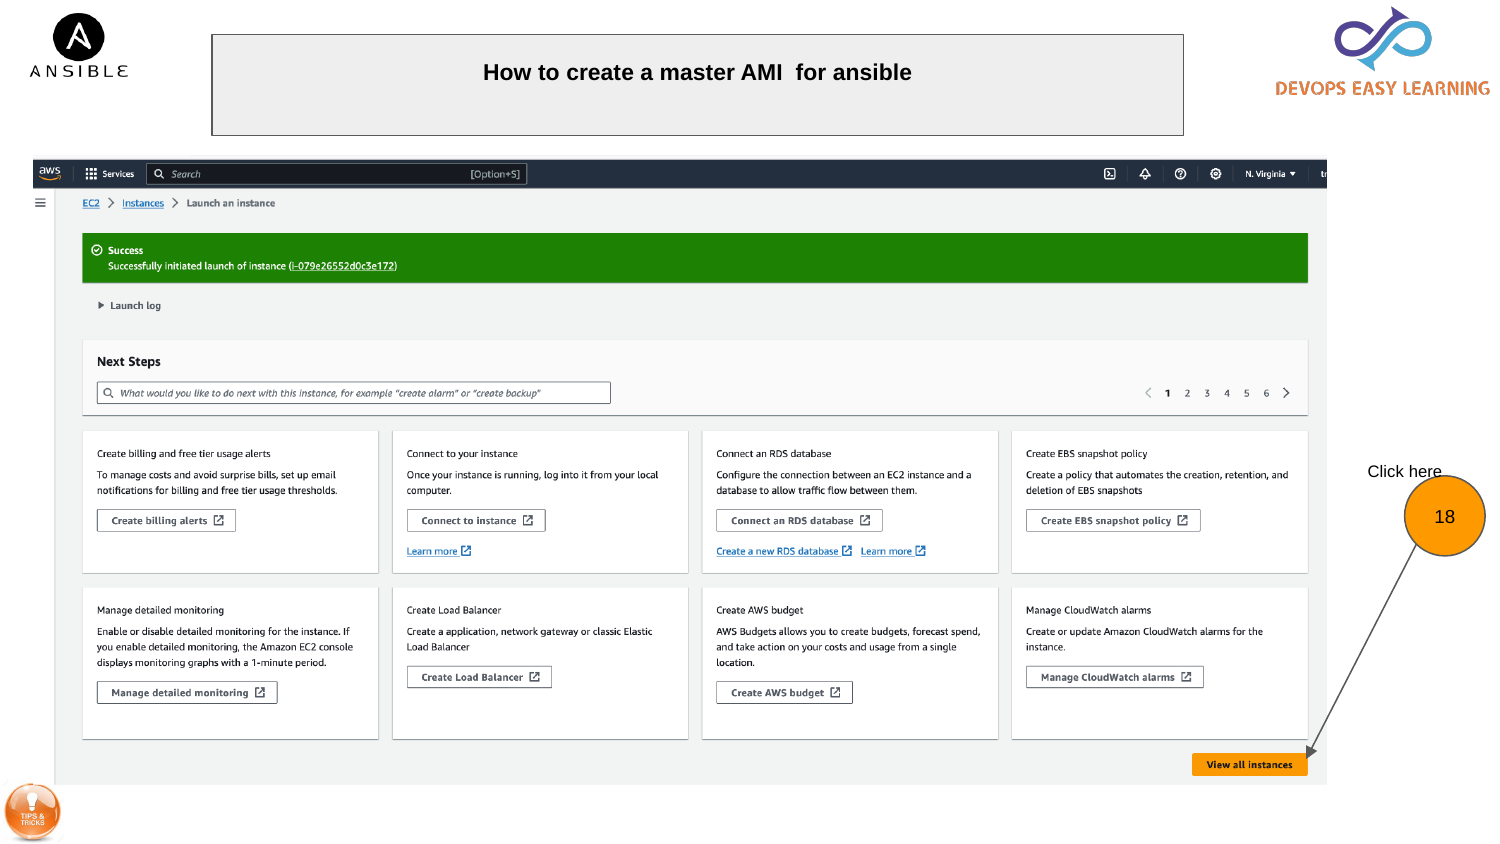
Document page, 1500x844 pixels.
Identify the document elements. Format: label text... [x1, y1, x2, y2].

picture [0, 155, 1328, 844]
text_box 18 [1404, 476, 1486, 556]
text_box How to create a master AMI for ansible [212, 34, 1184, 136]
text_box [1305, 543, 1417, 760]
text_box Click here [1352, 446, 1500, 476]
picture [1266, 0, 1500, 114]
picture [0, 0, 157, 102]
